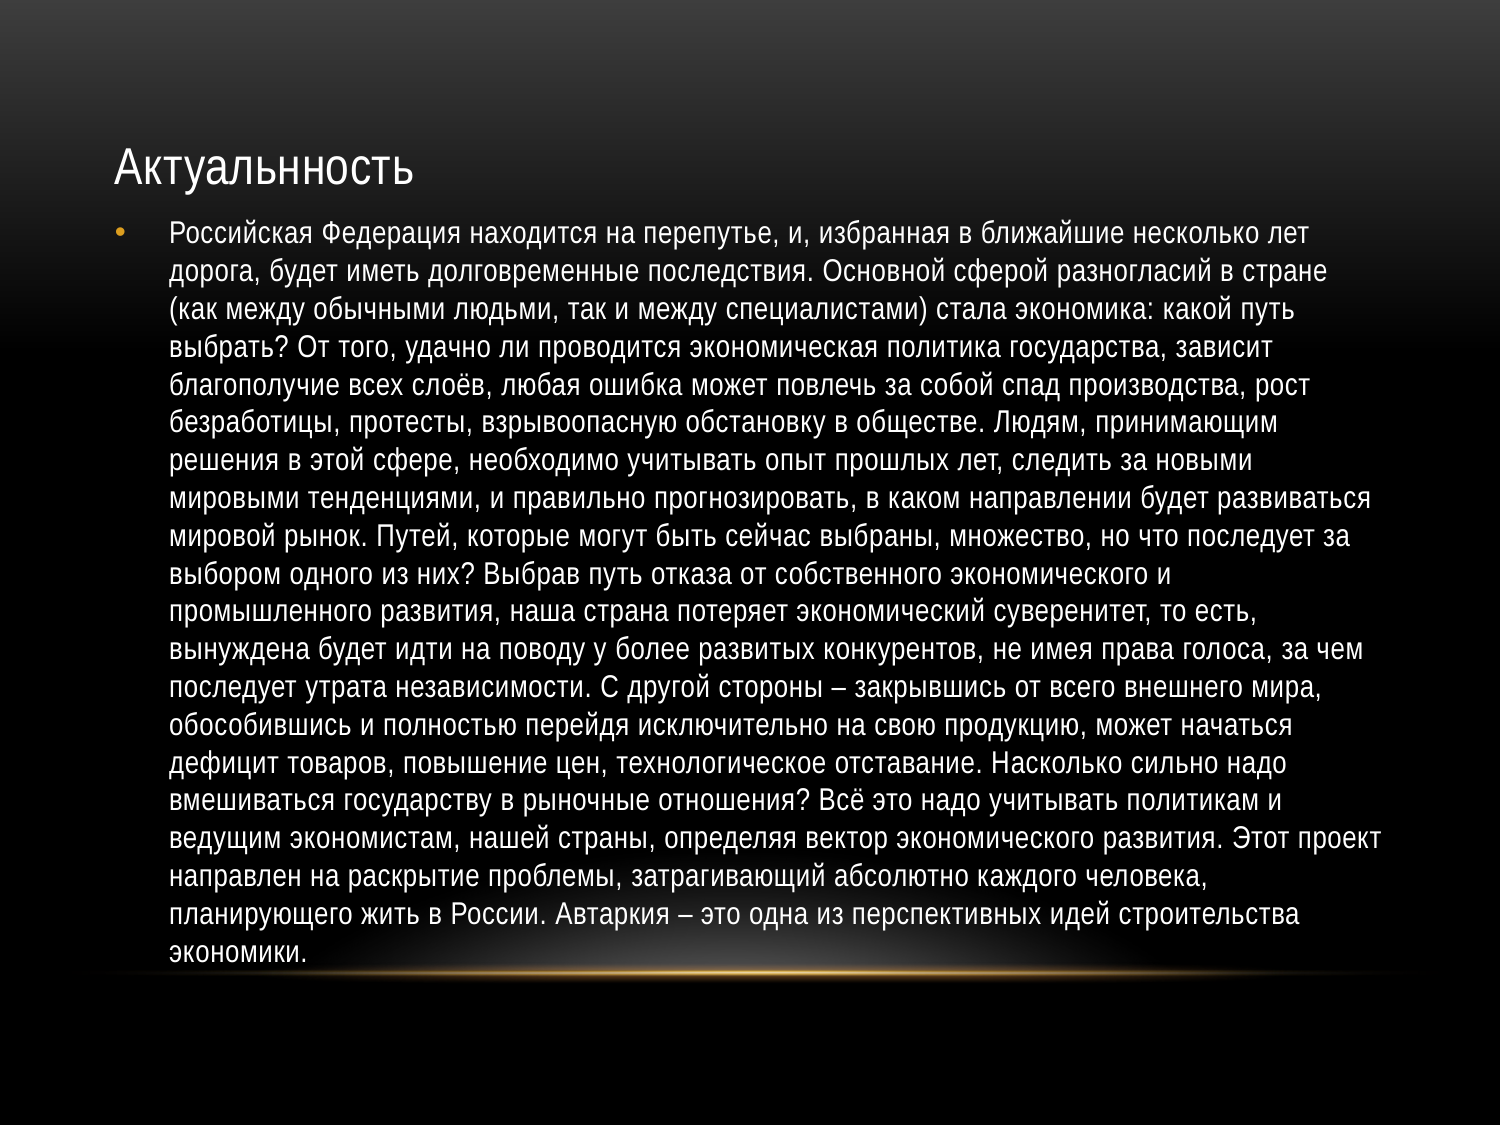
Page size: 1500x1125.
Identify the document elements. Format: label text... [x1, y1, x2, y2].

list Aктуальнность Российская Федерация находится на перепутье, и, избранная в ближайшие несколько лет дорога, будет иметь долговременные последствия. Основной сферой разногласий в стране (как между обычными людьми, так и между специалистами) стала экономика: какой путь выбрать? От того, удачно ли проводится экономическая политика государства, зависит благополучие всех слоёв, любая ошибка может повлечь за собой спад производства, рост безработицы, протесты, взрывоопасную обстановку в обществе. Людям, принимающим решения в этой сфере, необходимо учитывать опыт прошлых лет, следить за новыми мировыми тенденциями, и правильно прогнозировать, в каком направлении будет развиваться мировой рынок. Путей, которые могут быть сейчас выбраны, множество, но что последует за выбором одного из них? Выбрав путь отказа от собственного экономического и промышленного развития, наша страна потеряет экономический суверенитет, то есть, вынуждена будет идти на поводу у более развитых конкурентов, не имея права голоса, за чем последует утрата независимости. С другой стороны – закрывшись от всего внешнего мира, обособившись и полностью перейдя исключительно на свою продукцию, может начаться дефицит товаров, повышение цен, технологическое отставание. Насколько сильно надо вмешиваться государству в рыночные отношения? Всё это надо учитывать политикам и ведущим экономистам, нашей страны, определяя вектор экономического развития. Этот проект направлен на раскрытие проблемы, затрагивающий абсолютно каждого человека, планирующего жить в России. Автаркия – это одна из перспективных идей строительства экономики. [99, 125, 1400, 976]
picture [0, 0, 1500, 1125]
